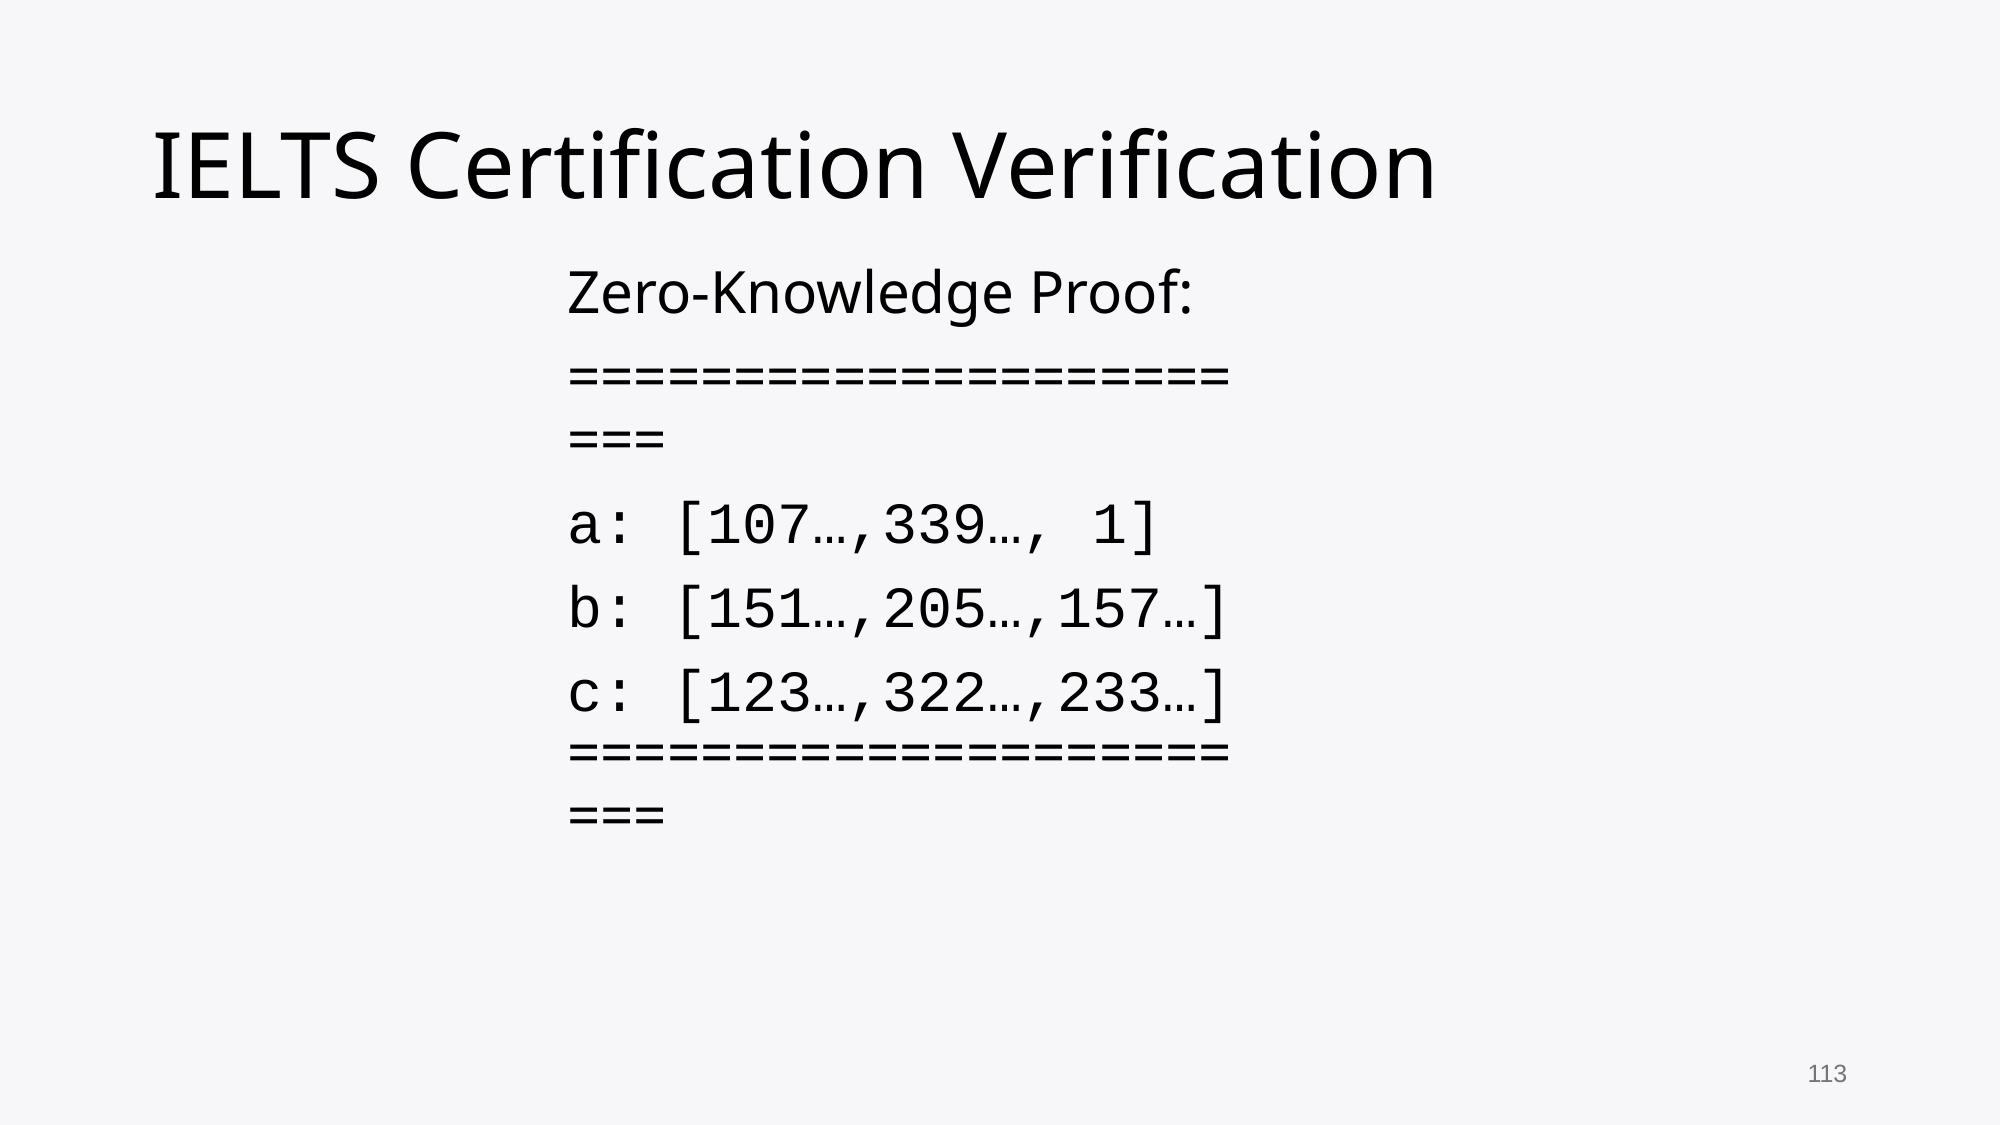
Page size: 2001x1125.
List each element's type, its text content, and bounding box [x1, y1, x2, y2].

list Zero-Knowledge Proof: ======================= a: [107…,339…, 1] b: [151…,205…,157…] c: [123…,322…,233…] ======================= [552, 255, 1265, 971]
title IELTS Certification Verification [137, 59, 1863, 278]
slide_number 113 [1412, 1042, 1863, 1103]
